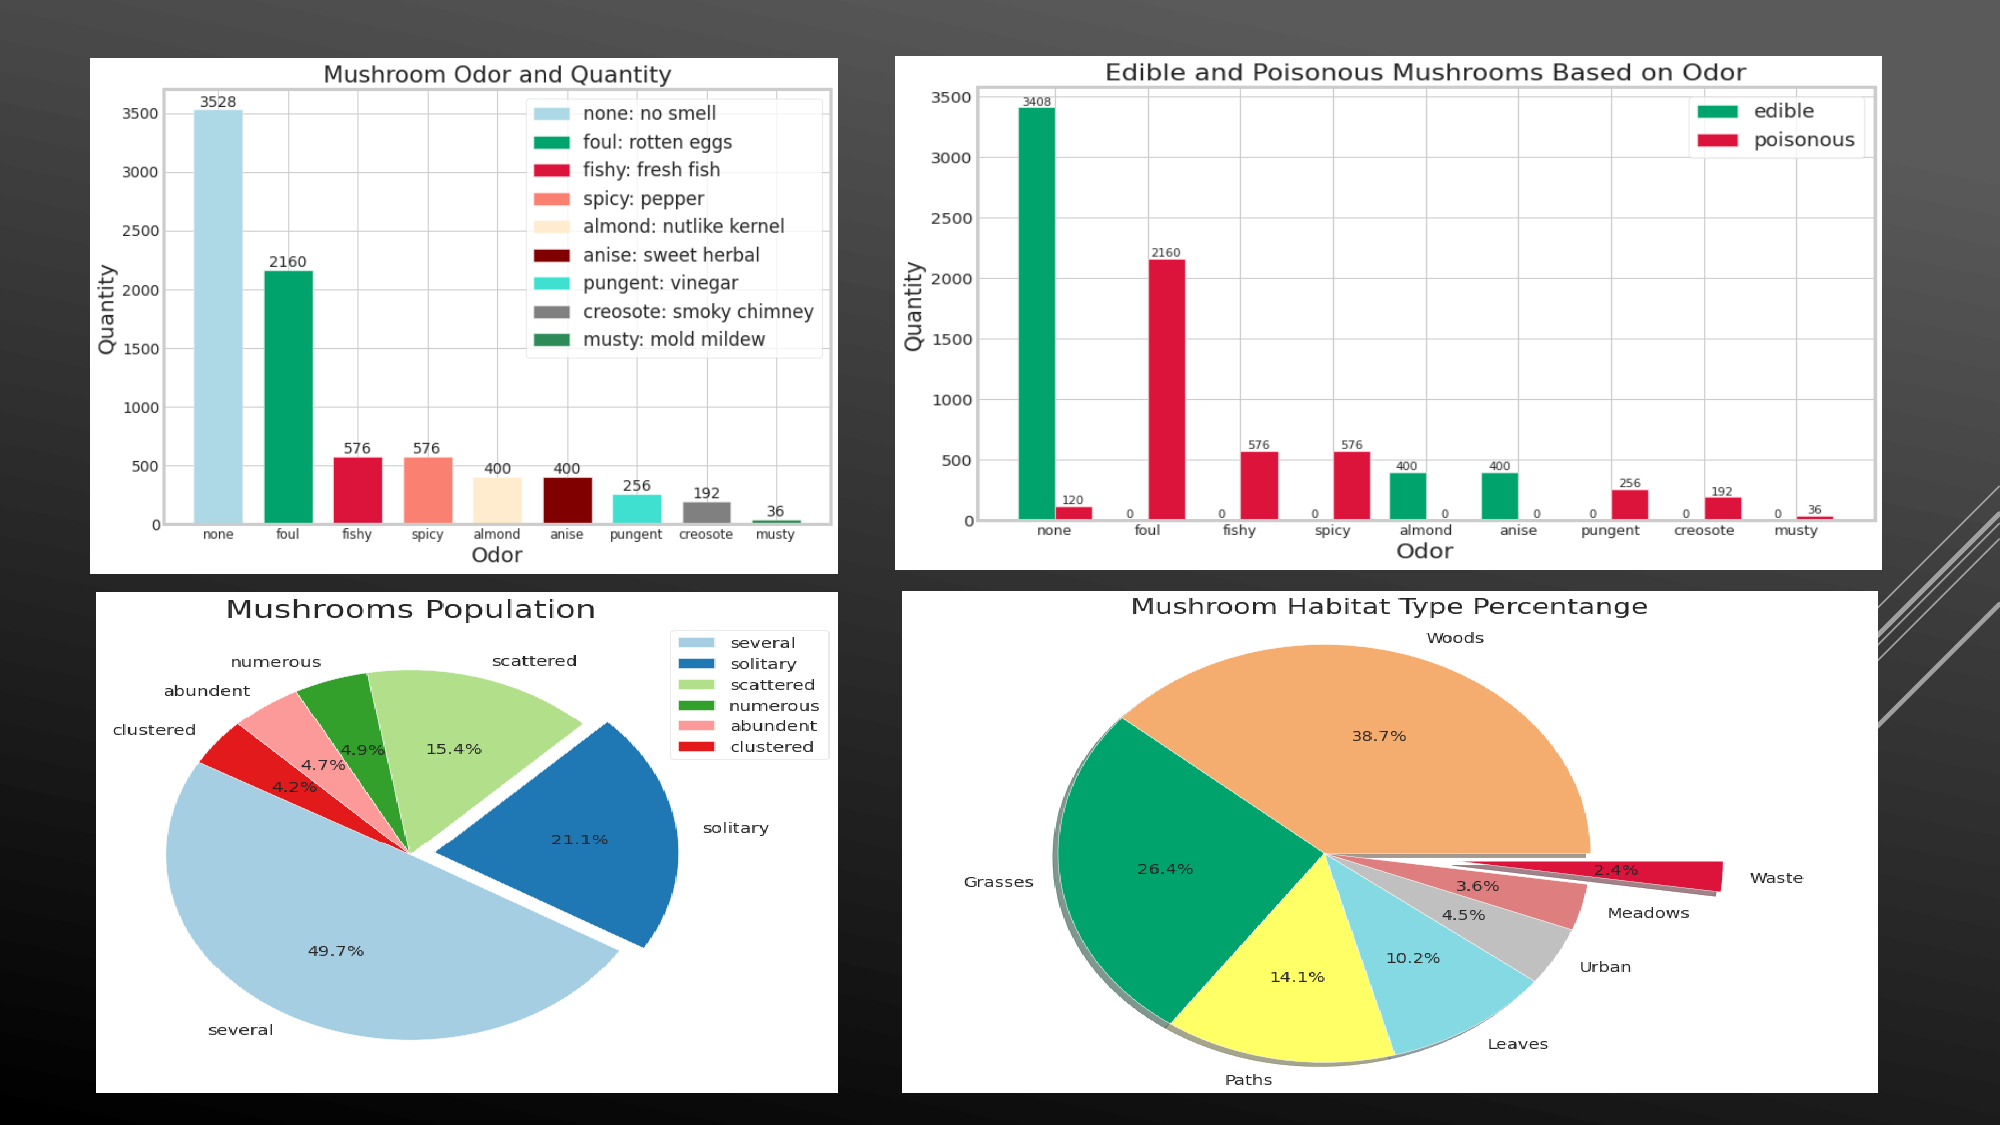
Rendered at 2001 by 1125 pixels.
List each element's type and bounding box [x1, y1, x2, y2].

list [90, 58, 838, 574]
picture [894, 56, 1882, 570]
text_box [0, 0, 2000, 1125]
text_box [1510, 485, 2000, 1013]
picture [901, 590, 1879, 1094]
picture [95, 591, 838, 1093]
